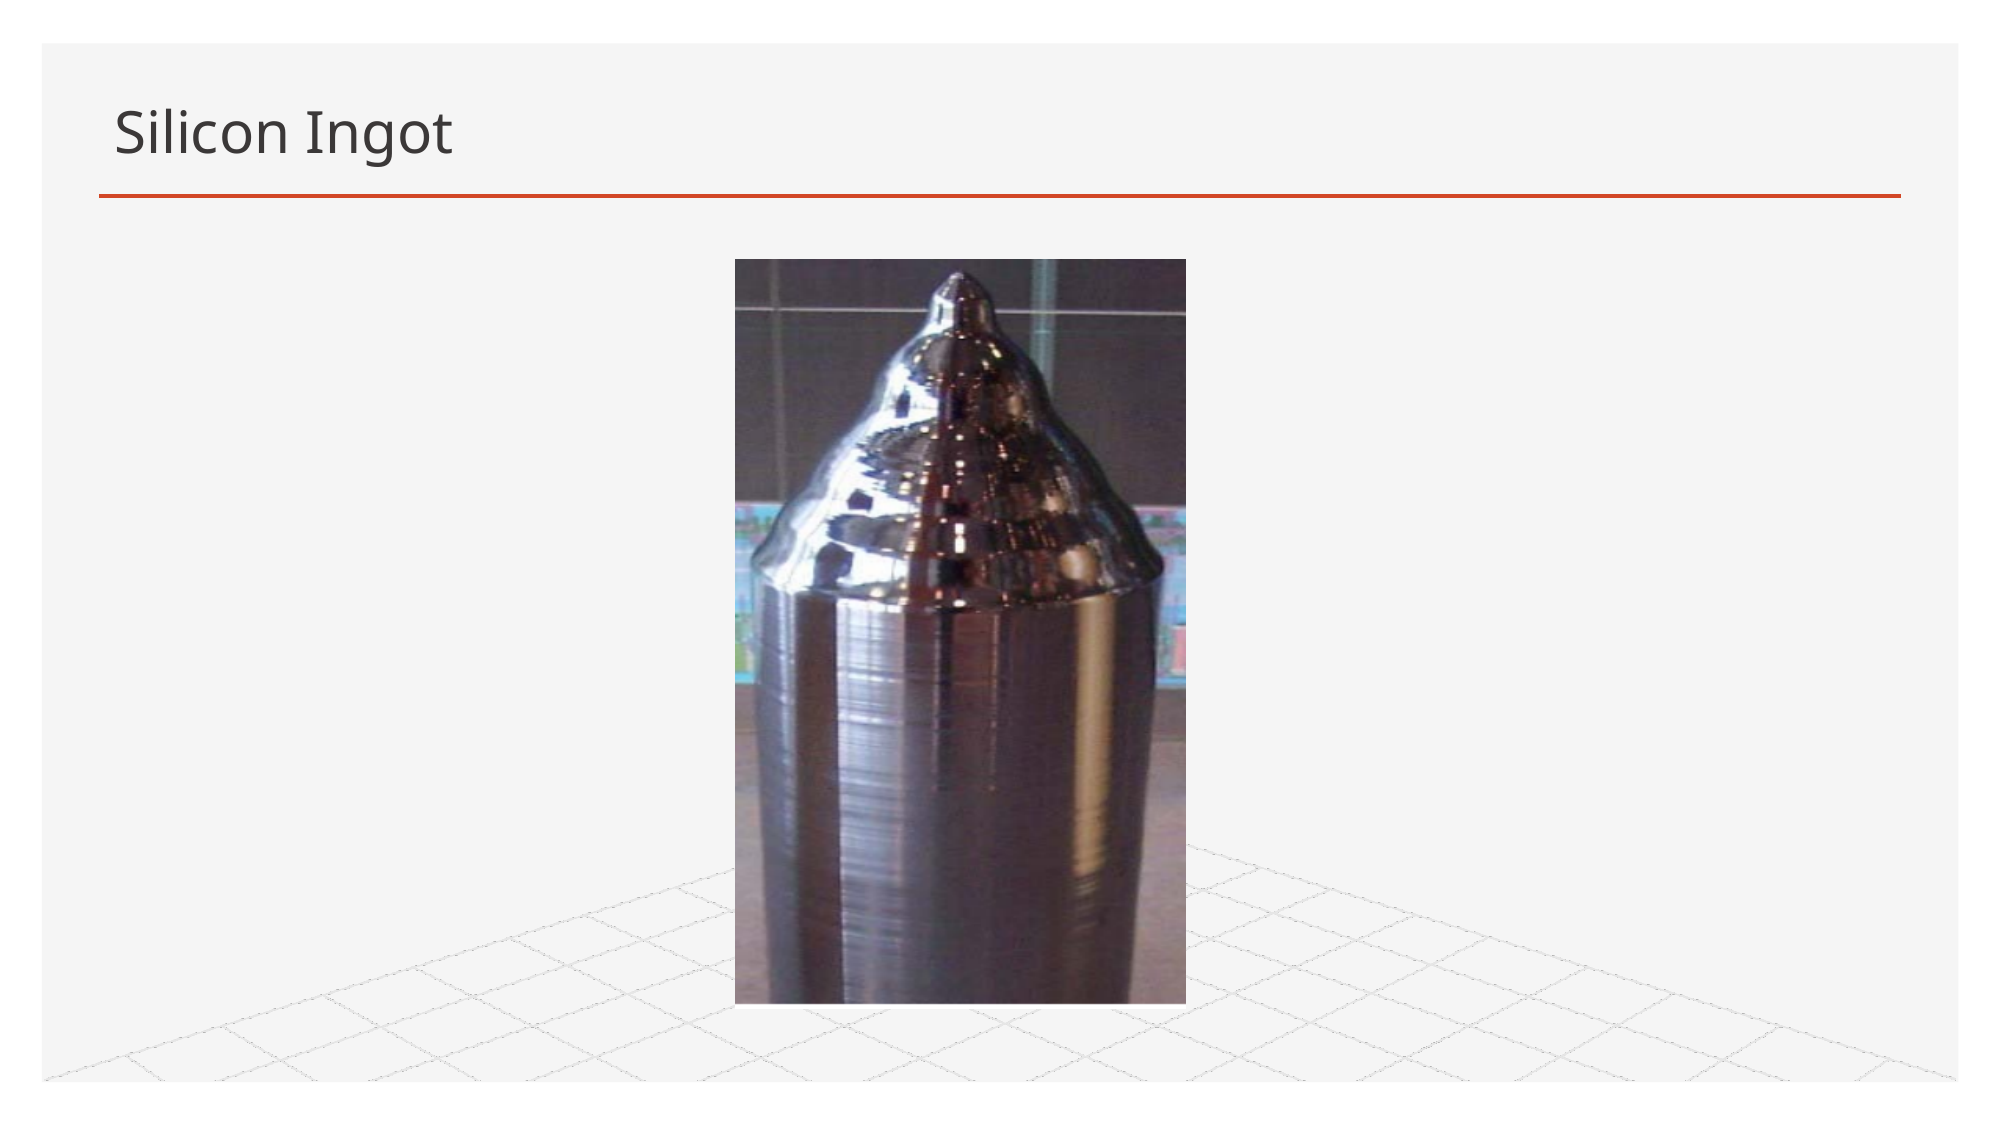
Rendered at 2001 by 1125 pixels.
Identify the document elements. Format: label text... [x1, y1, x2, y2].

picture [44, 787, 1956, 1081]
title Silicon Ingot [99, 73, 1901, 197]
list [735, 259, 1186, 1009]
